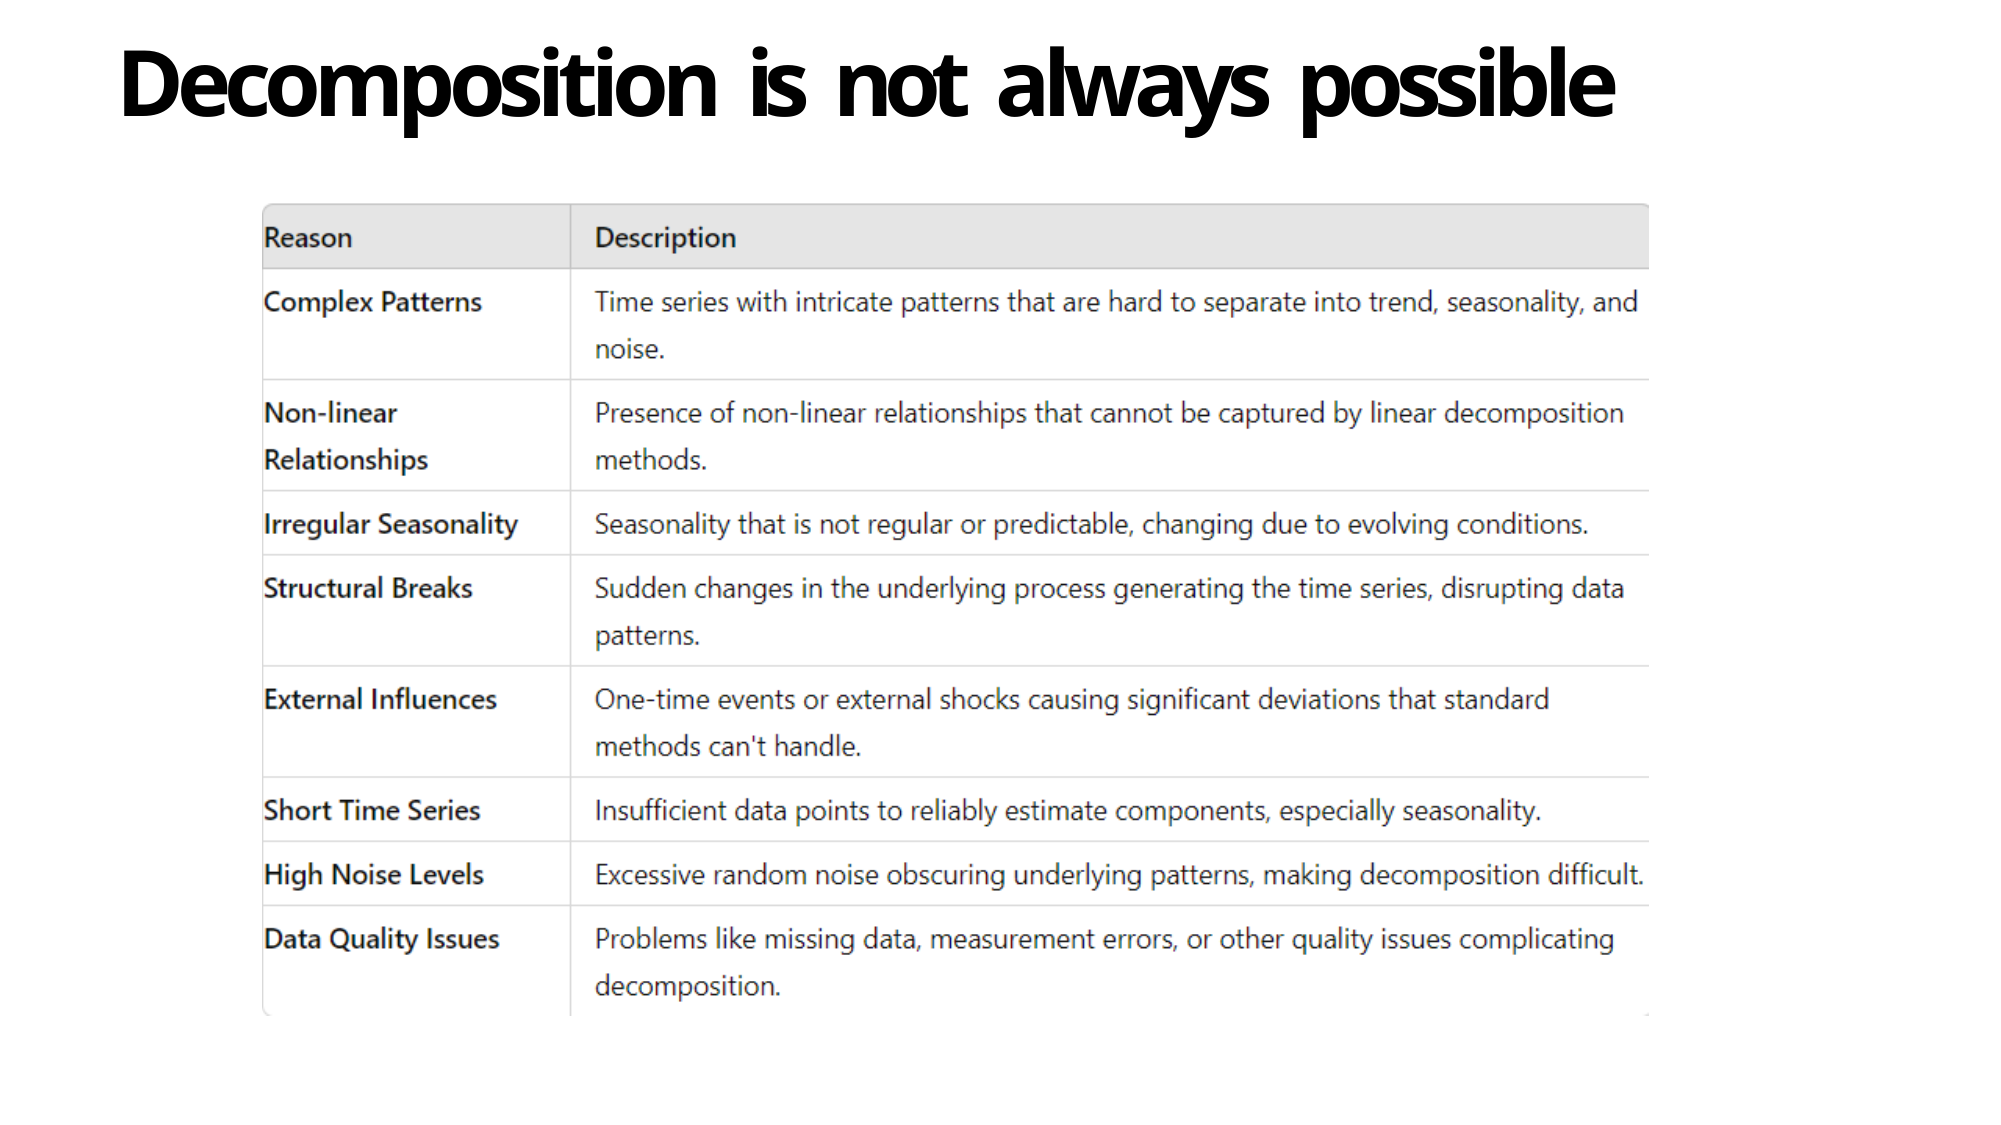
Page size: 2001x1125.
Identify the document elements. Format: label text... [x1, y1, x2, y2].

title Decomposition is not always possible [116, 24, 1884, 137]
picture [262, 199, 1649, 1016]
